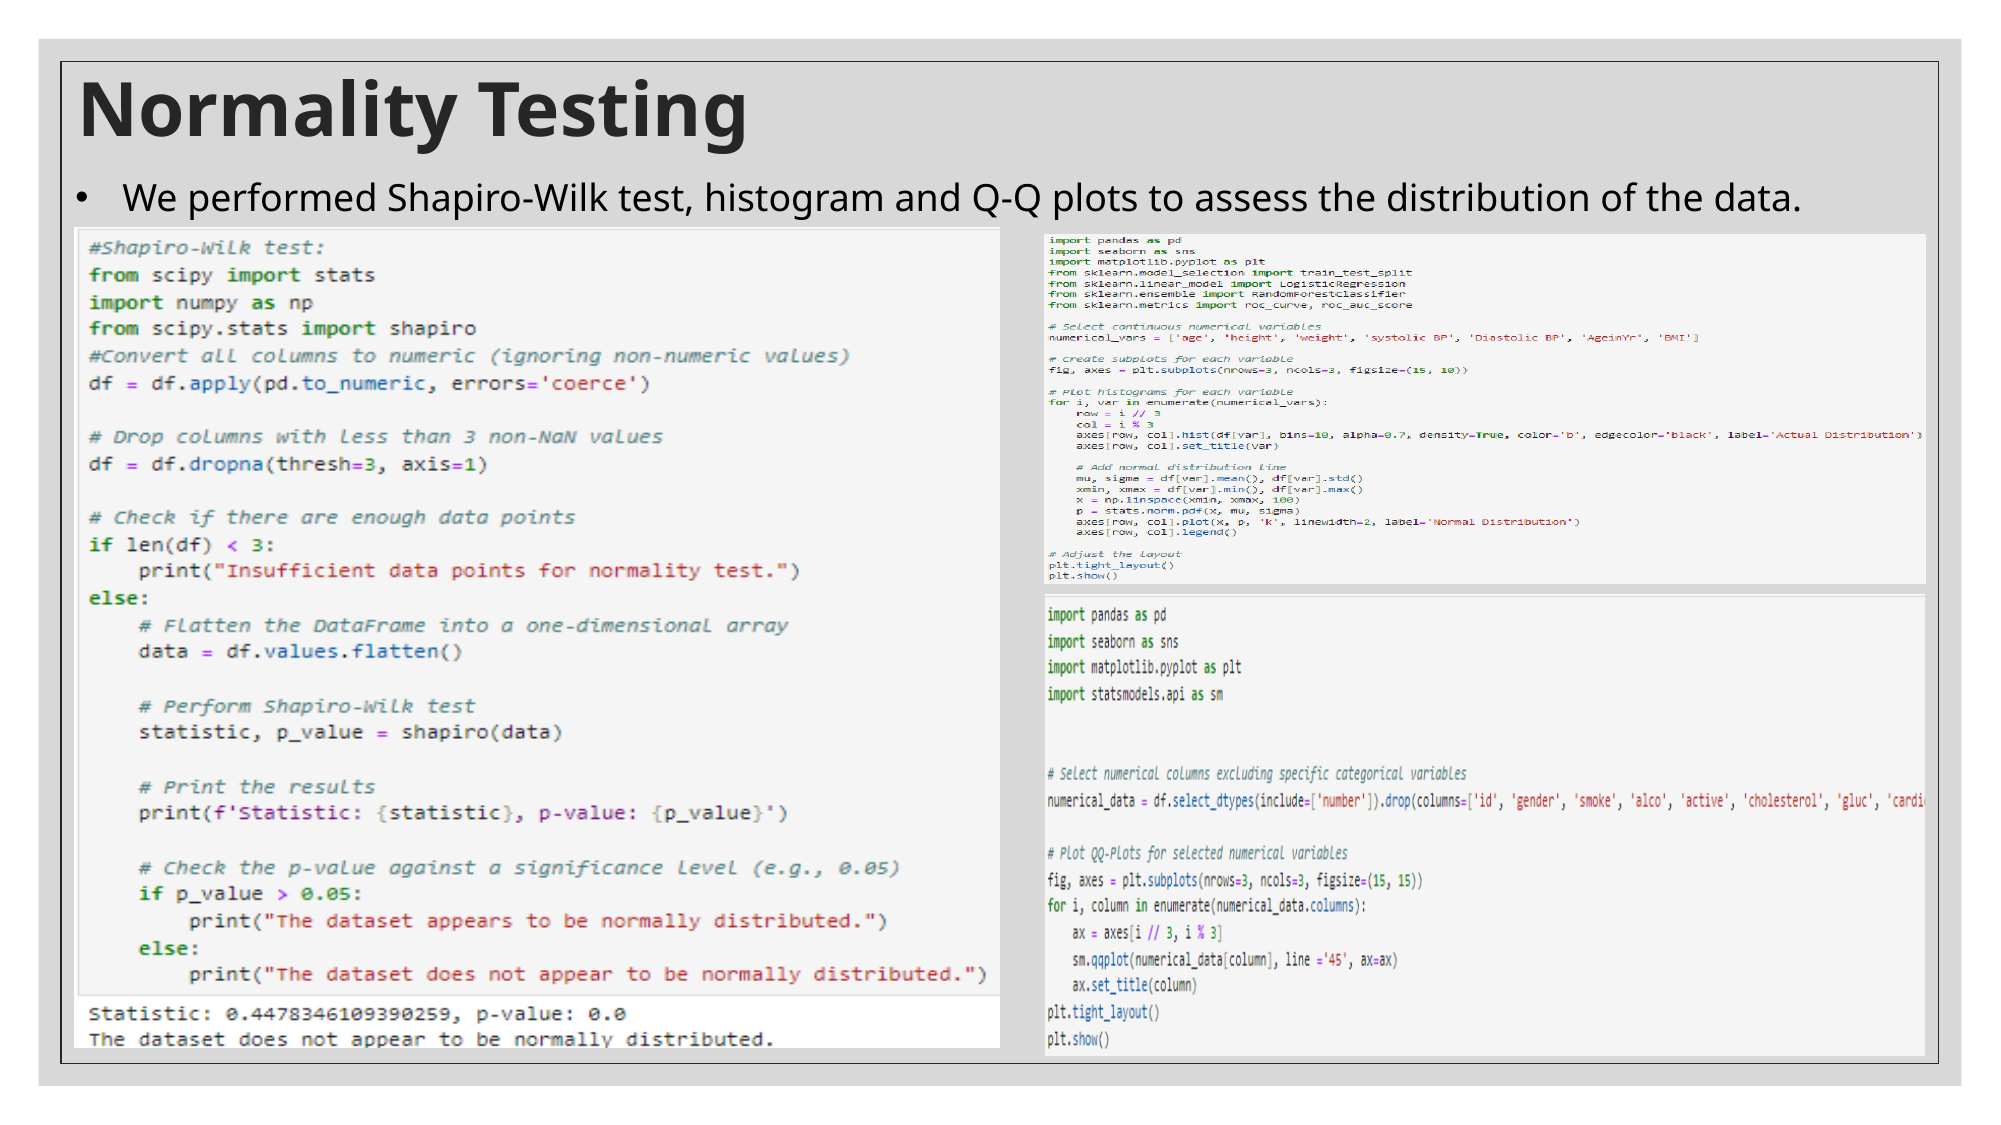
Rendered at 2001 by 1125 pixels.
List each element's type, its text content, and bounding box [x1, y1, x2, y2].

title Normality Testing [62, 0, 1713, 166]
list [1044, 234, 1926, 566]
picture [74, 227, 1000, 1049]
text_box We performed Shapiro-Wilk test, histogram and Q-Q plots to assess the distribution of the data. [60, 166, 1926, 227]
picture [1044, 569, 1926, 1056]
